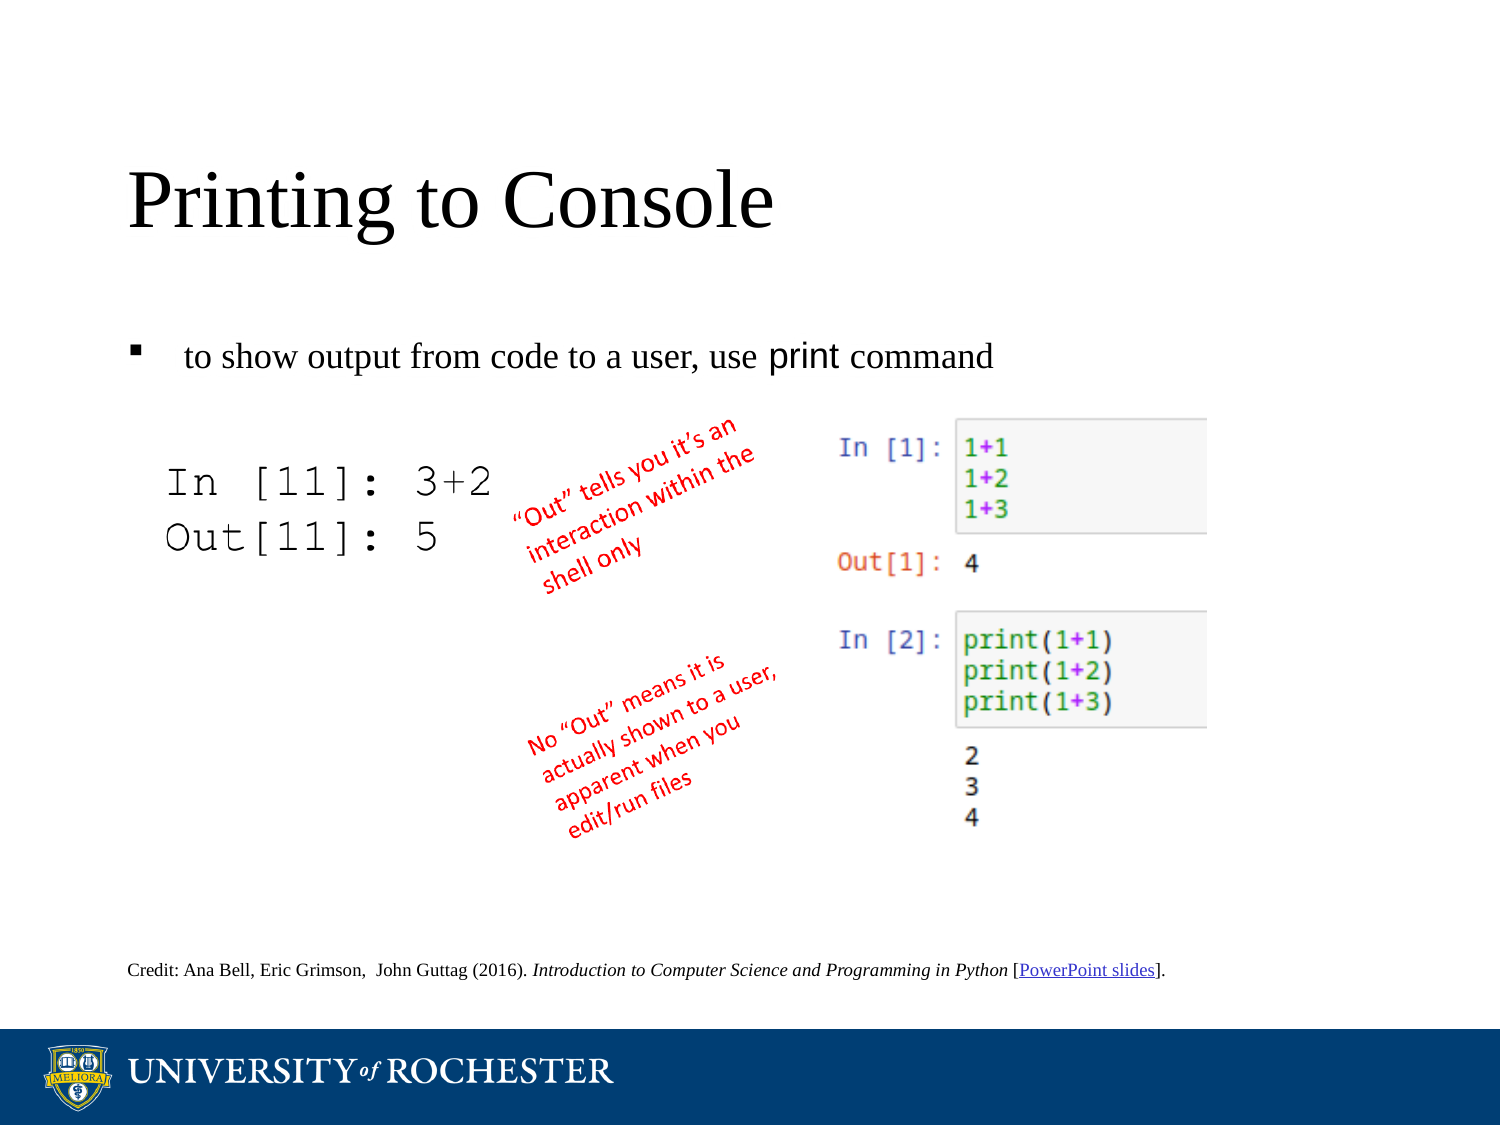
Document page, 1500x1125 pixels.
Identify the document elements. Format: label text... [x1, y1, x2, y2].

text_box Credit: Ana Bell, Eric Grimson, John Guttag (2016). Introduction to Computer Science and Programming in Python [PowerPoint slides]. [112, 950, 1388, 988]
picture [512, 395, 1207, 846]
picture [0, 1029, 1500, 1125]
picture [149, 412, 784, 606]
list to show output from code to a user, use print command [112, 324, 1388, 941]
title Printing to Console [112, 99, 1388, 288]
